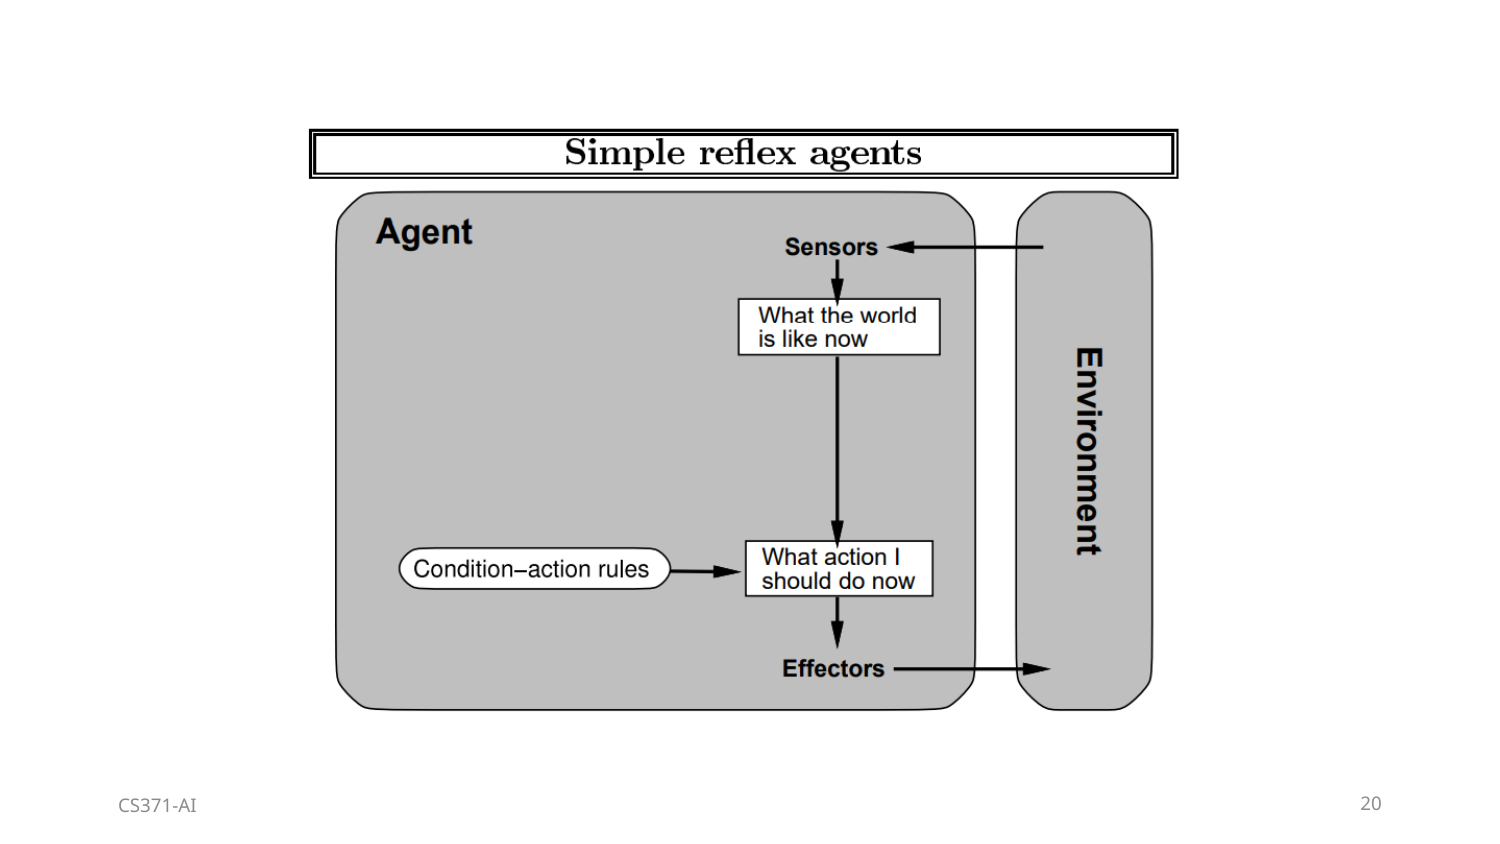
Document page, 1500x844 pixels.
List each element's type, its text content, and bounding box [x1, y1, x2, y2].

slide_number CS371-AI [103, 782, 441, 827]
picture [261, 86, 1238, 757]
slide_number 20 [1059, 782, 1397, 827]
